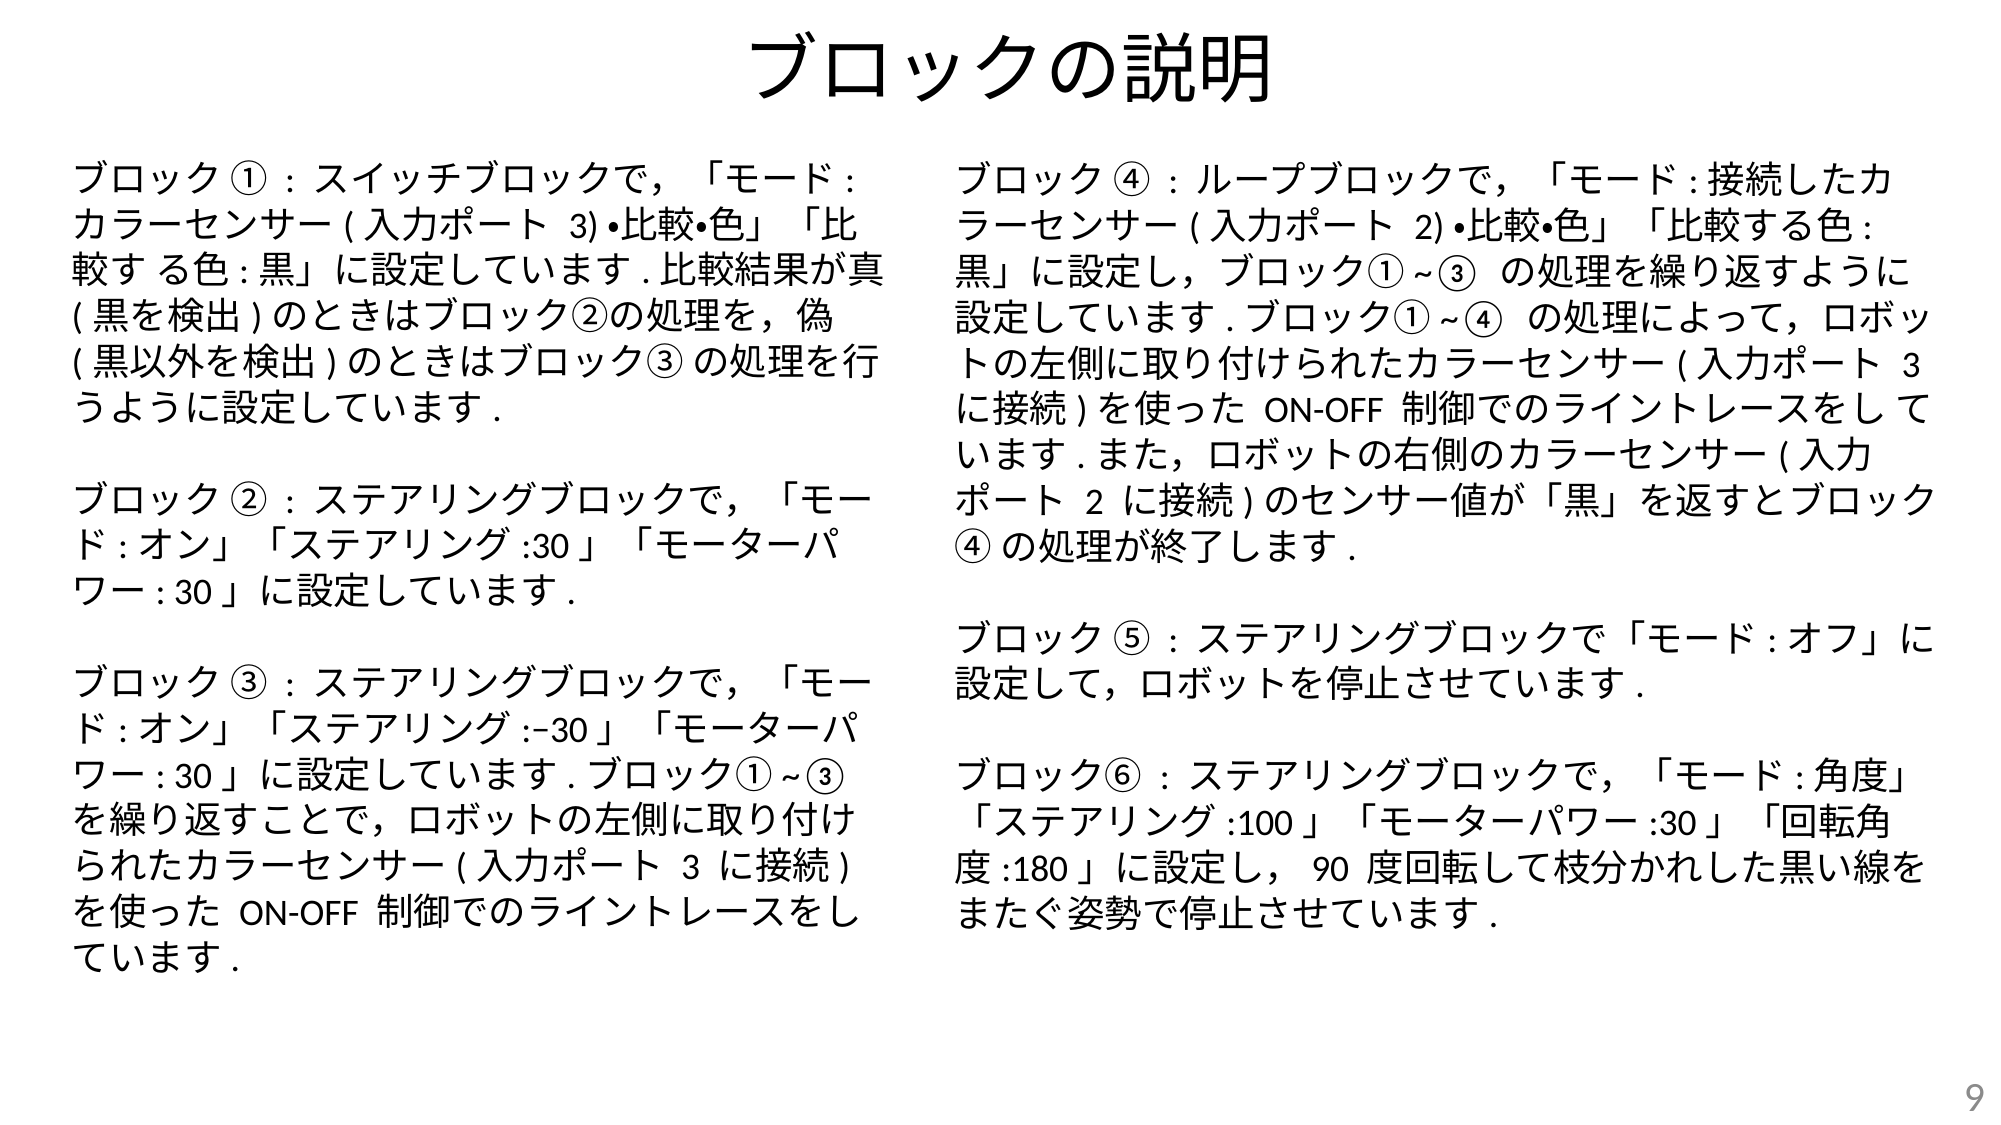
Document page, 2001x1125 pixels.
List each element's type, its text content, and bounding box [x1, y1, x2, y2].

text_box ブロック ④ : ループブロックで，「モード:接続したカラーセンサー(入力ポート 2)・比較・色」「比較する色:黒」に設定し，ブロック①~③ の処理を繰り返すように設定しています.ブロック①~④ の処理によって，ロボットの左側に取り付けられたカラーセンサー(入力ポート 3 に接続)を使った ON-OFF 制御でのライントレースをし ています.また，ロボットの右側のカラーセンサー(入力ポート 2 に接続)のセンサー値が「黒」を返すとブロック④ の処理が終了します. ブロック ⑤ : ステアリングブロックで「モード:オフ」に設定して，ロボットを停止させています. ブロック⑥ : ステアリングブロックで，「モード:角度」「ステアリング:100」「モーターパワー:30」「回転角度:180」に設定し，90 度回転して枝分かれした黒い線をまたぐ姿勢で停止させています. [940, 148, 1961, 942]
text_box ブロック ① : スイッチブロックで，「モード:カラーセンサー(入力ポート 3)・比較・色」「比較す る色:黒」に設定しています.比較結果が真(黒を検出)のときはブロック②の処理を，偽(黒以外を検出)のときはブロック③ の処理を行うように設定しています. ブロック ② : ステアリングブロックで，「モード:オン」「ステアリング:30」「モーターパワー: 30」に設定しています. ブロック ③ : ステアリングブロックで，「モード:オン」「ステアリング:−30」「モーターパワー: 30」に設定しています.ブロック①~③ を繰り返すことで，ロボットの左側に取り付けられたカラーセンサー(入力ポート 3 に接続)を使った ON-OFF 制御でのライントレースをしています. [56, 146, 901, 1033]
title ブロックの説明 [55, 13, 1961, 120]
slide_number 9 [1881, 1065, 2000, 1125]
